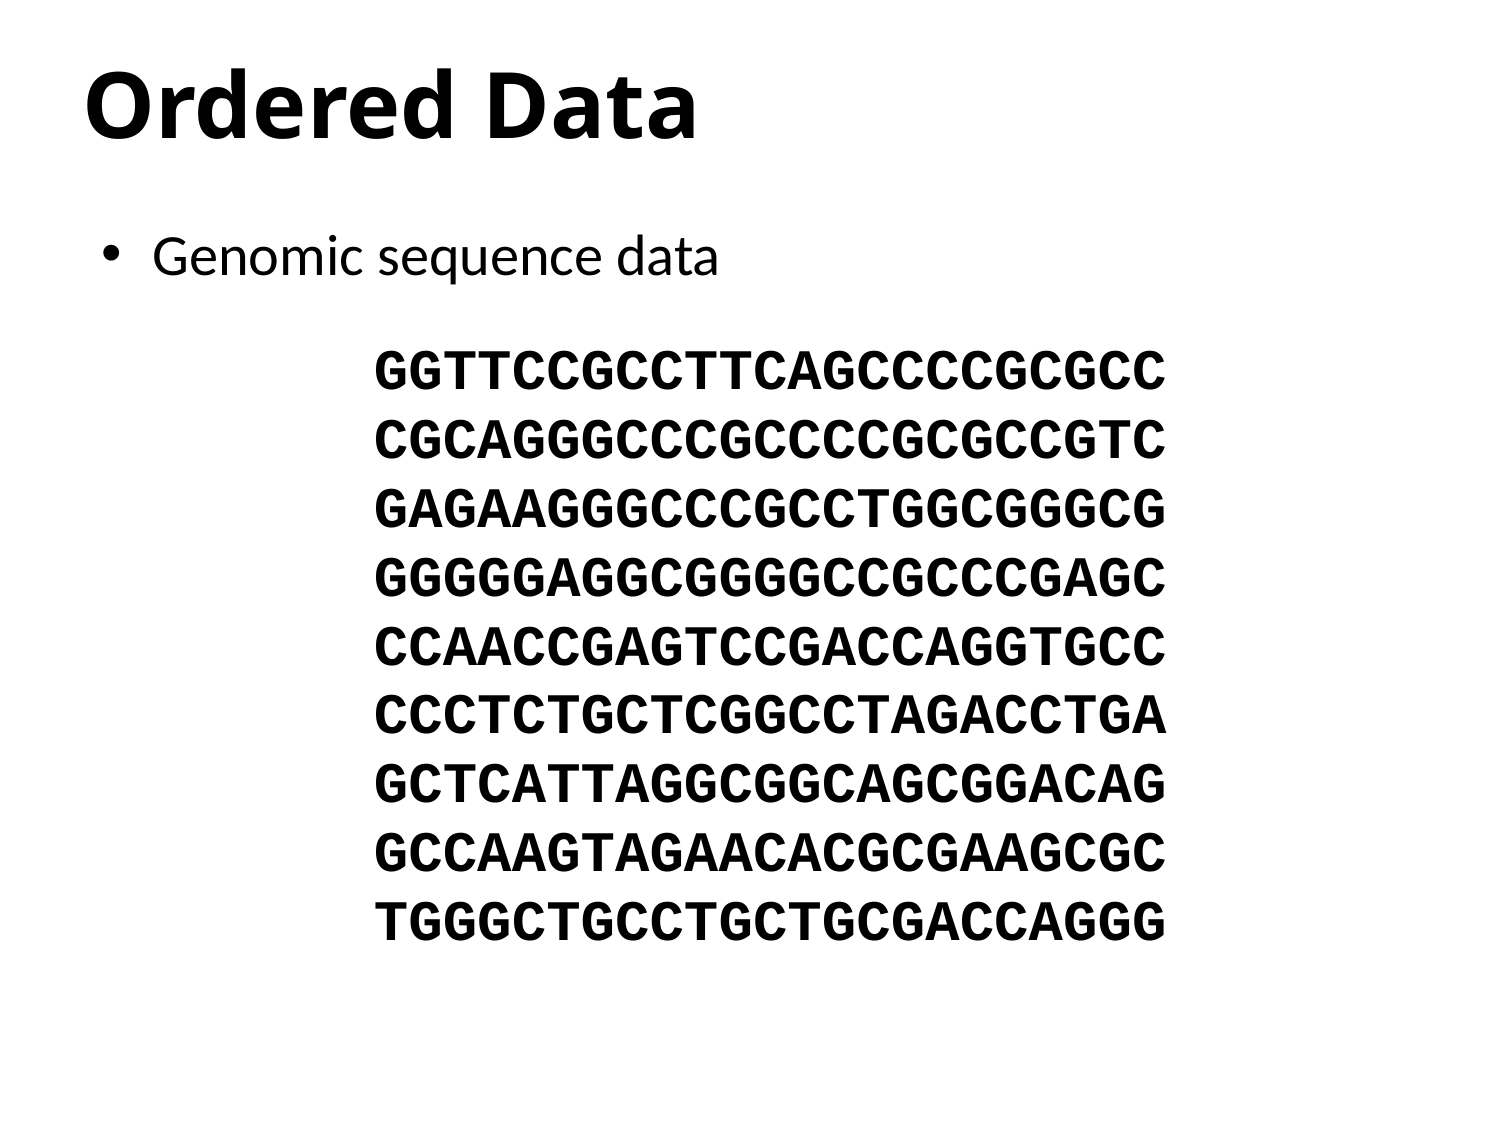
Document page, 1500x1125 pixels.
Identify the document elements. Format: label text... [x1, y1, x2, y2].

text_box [346, 273, 1225, 1024]
text_box Genomic sequence data [86, 217, 1381, 931]
text_box Ordered Data [67, 0, 1362, 218]
